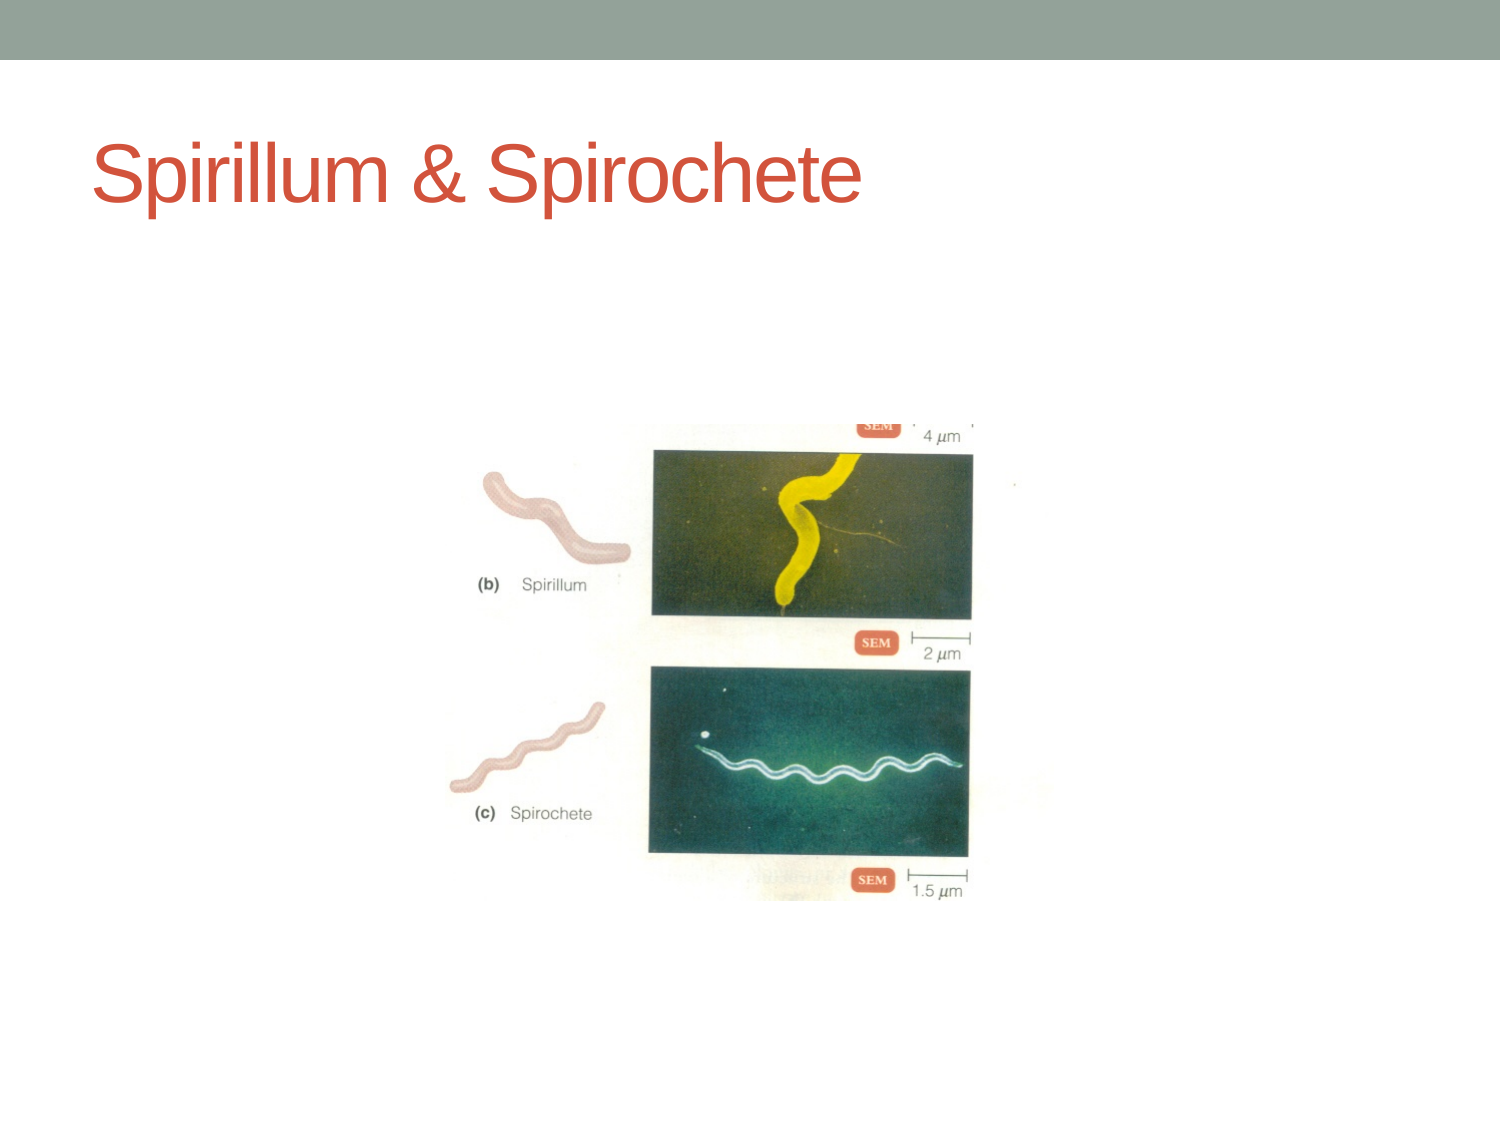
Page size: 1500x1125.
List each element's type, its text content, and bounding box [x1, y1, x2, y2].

title Spirillum & Spirochete [75, 87, 1425, 250]
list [445, 424, 1055, 901]
